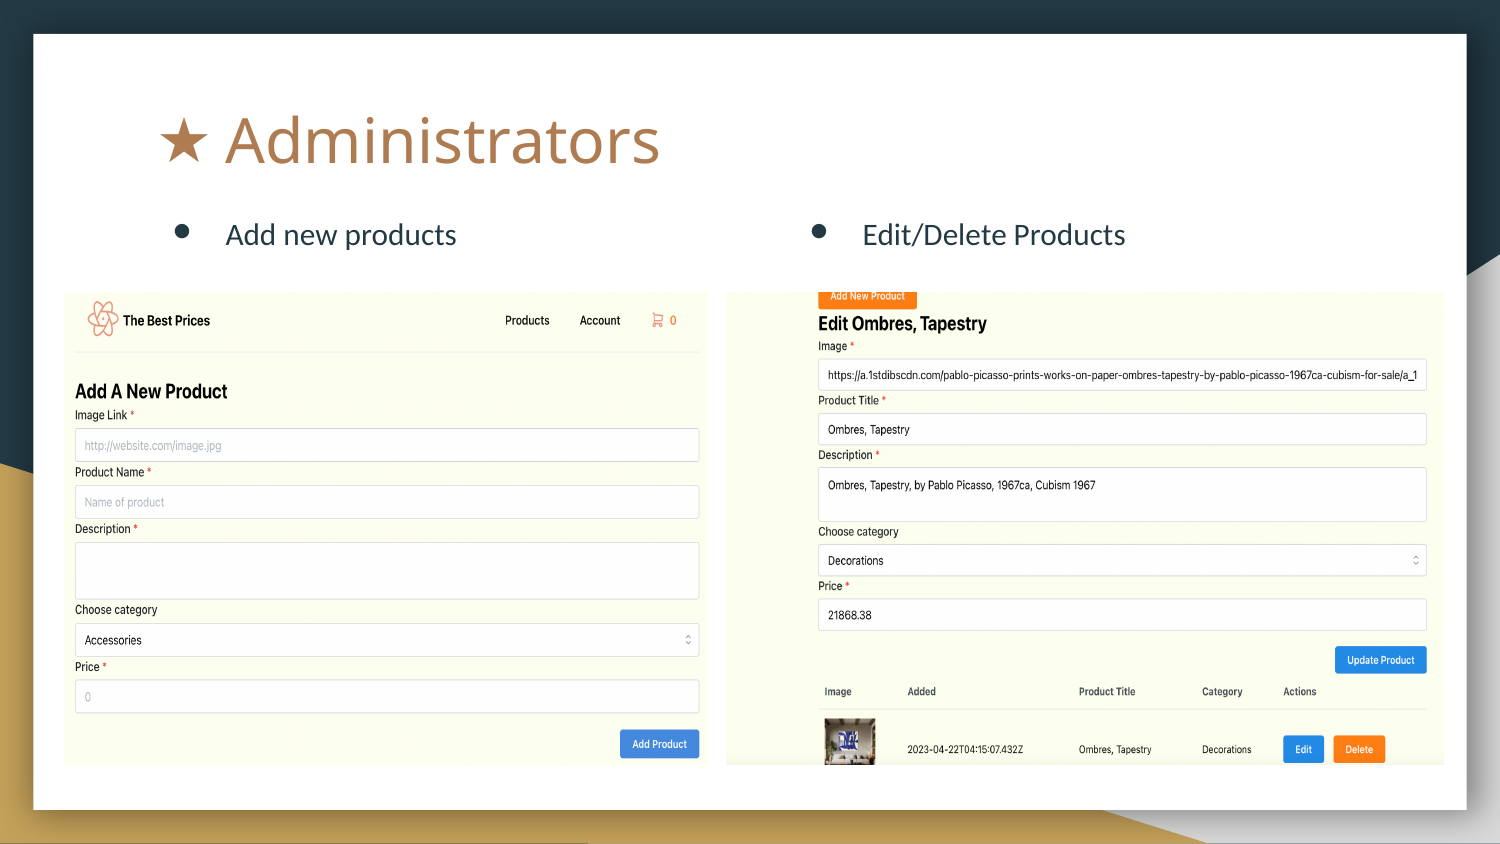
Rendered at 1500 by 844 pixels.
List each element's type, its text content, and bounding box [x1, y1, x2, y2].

picture [726, 292, 1444, 765]
title Administrators [135, 86, 1367, 243]
list Add new products [135, 193, 741, 270]
picture [64, 292, 708, 765]
list Edit/Delete Products [772, 193, 1378, 261]
